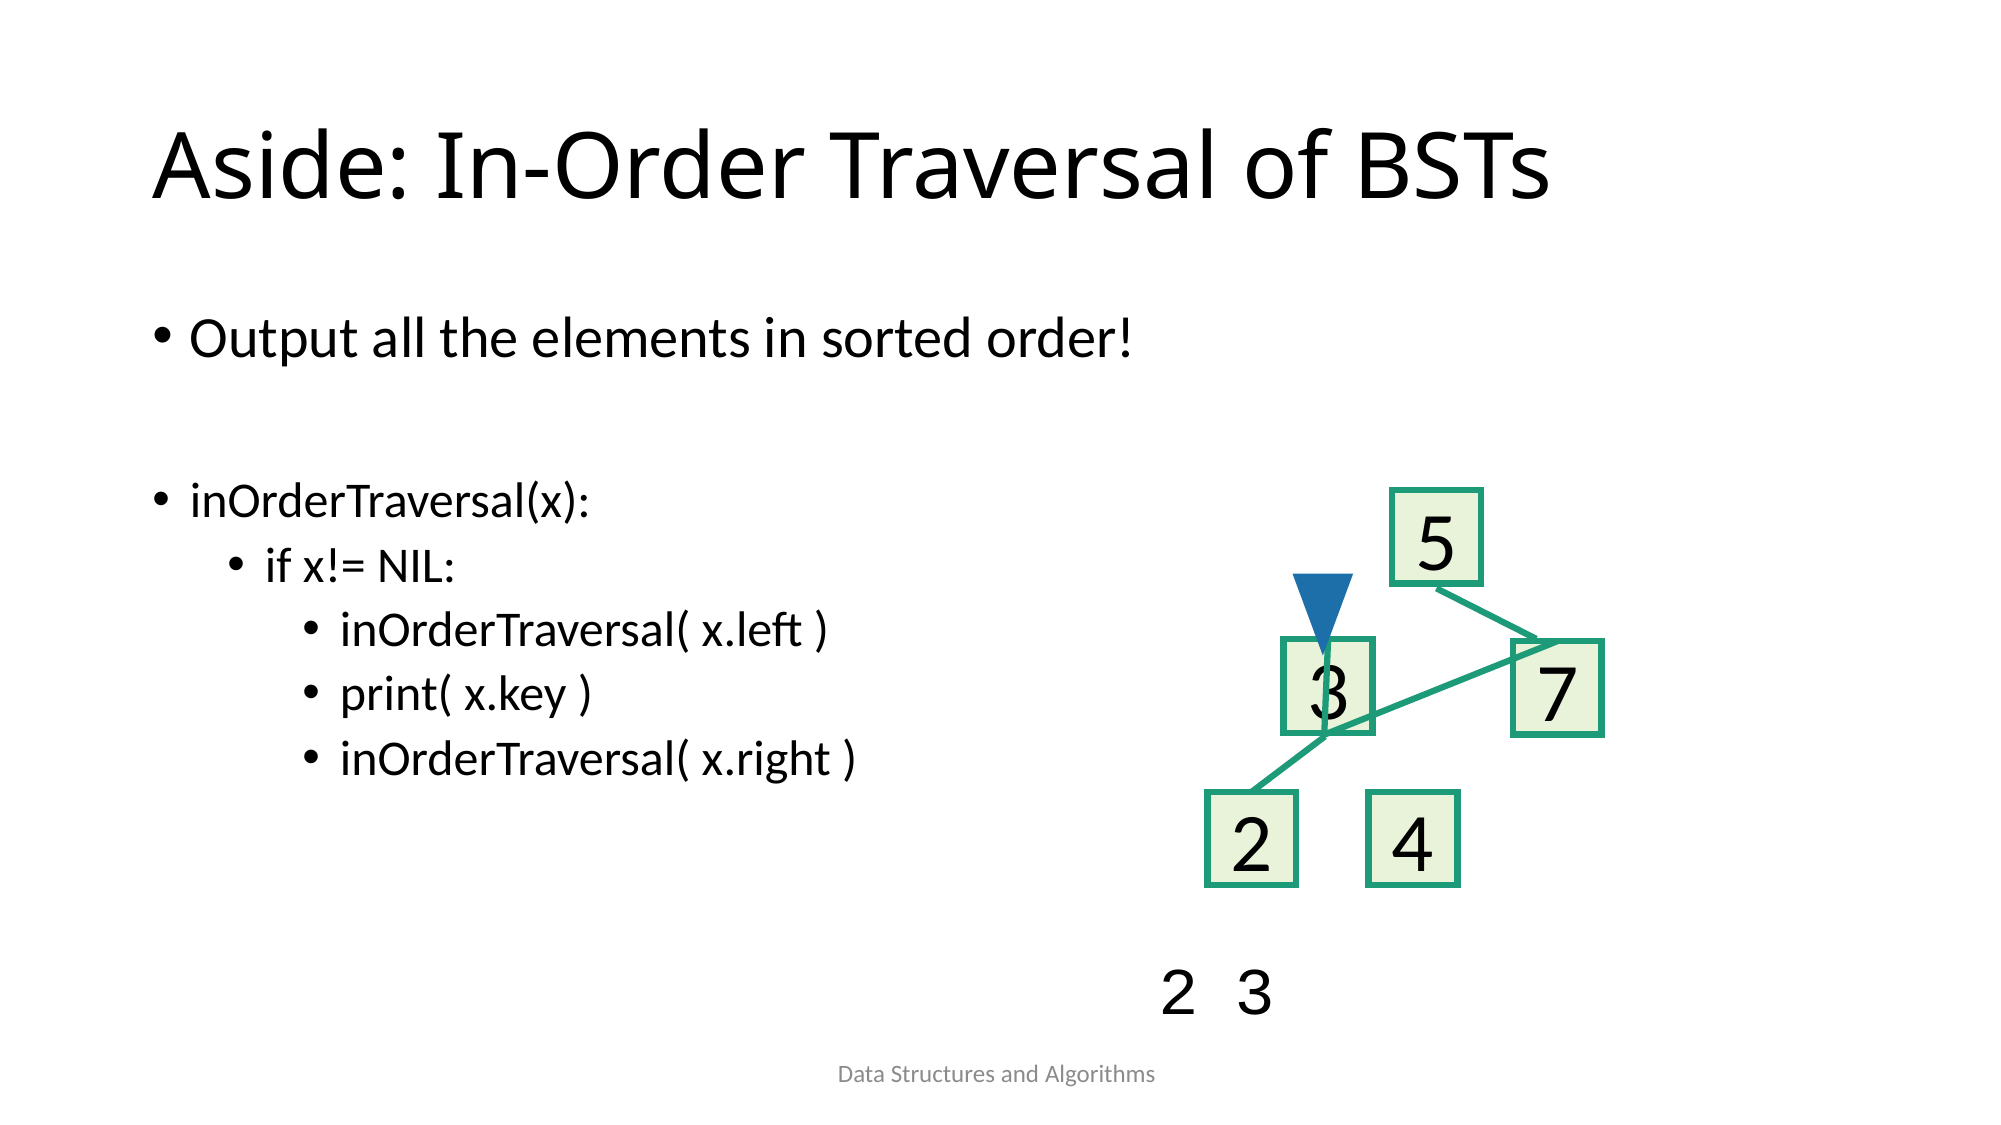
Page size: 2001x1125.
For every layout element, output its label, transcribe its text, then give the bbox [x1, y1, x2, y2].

list Output all the elements in sorted order! inOrderTraversal(x): if x!= NIL: inOrderTraversal( x.left ) print( x.key ) inOrderTraversal( x.right ) [137, 299, 1863, 1014]
text_box 2 [1143, 940, 1208, 1036]
title Aside: In-Order Traversal of BSTs [137, 59, 1863, 278]
text_box 3 [1219, 940, 1284, 1036]
footer Data Structures and Algorithms [662, 1042, 1338, 1103]
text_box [1207, 490, 1602, 886]
